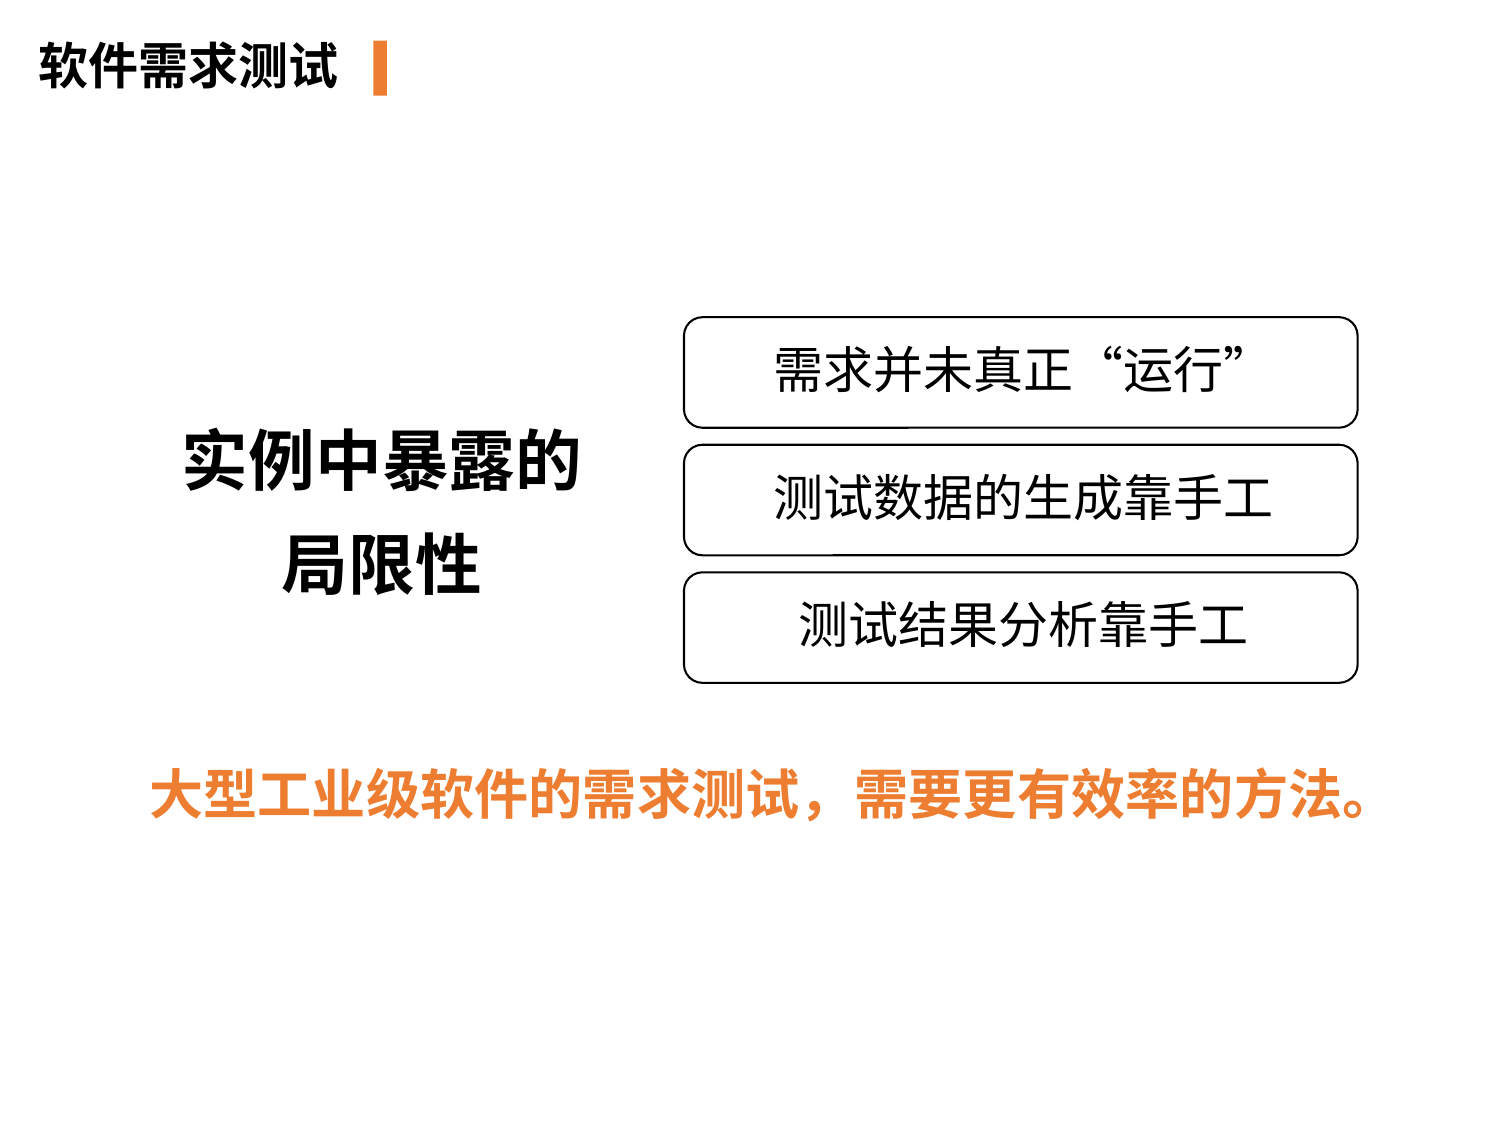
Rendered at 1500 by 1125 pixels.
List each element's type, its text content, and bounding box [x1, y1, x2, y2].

text_box 软件需求测试 [23, 27, 368, 103]
text_box 实例中暴露的局限性 [162, 387, 602, 610]
text_box 大型工业级软件的需求测试，需要更有效率的方法。 [99, 752, 1447, 833]
text_box [372, 39, 388, 97]
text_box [683, 314, 1358, 686]
